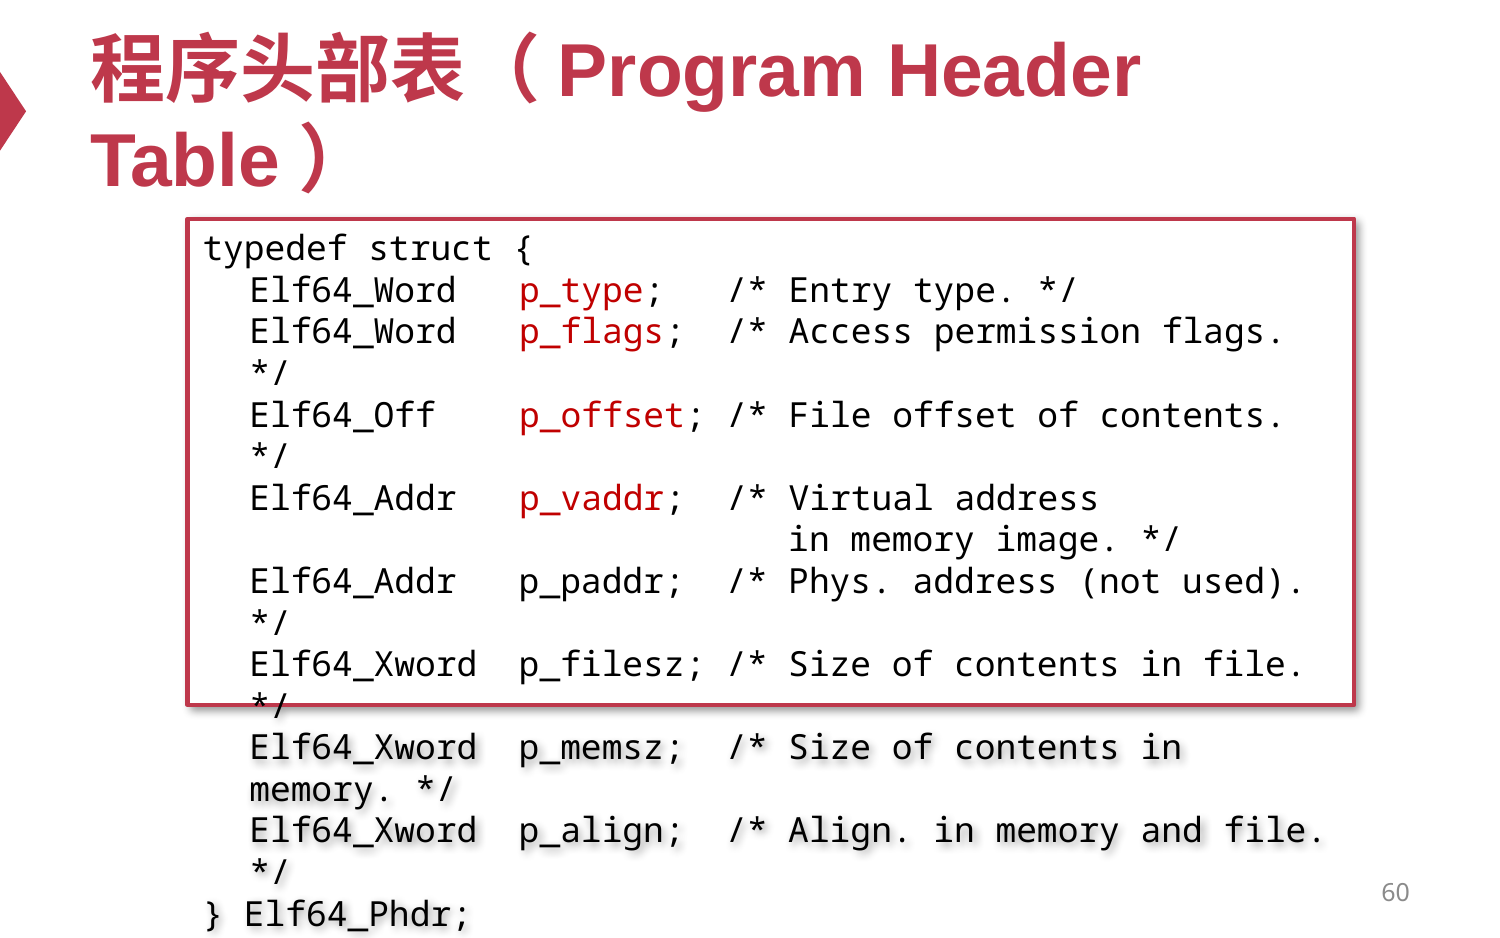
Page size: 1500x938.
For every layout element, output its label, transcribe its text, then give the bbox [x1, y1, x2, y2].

text_box typedef struct { Elf64_Word p_type; /* Entry type. */ Elf64_Word p_flags; /* Access permission flags. */ Elf64_Off p_offset; /* File offset of contents. */ Elf64_Addr p_vaddr; /* Virtual address in memory image. */ Elf64_Addr p_paddr; /* Phys. address (not used). */ Elf64_Xword p_filesz; /* Size of contents in file. */ Elf64_Xword p_memsz; /* Size of contents in memory. */ Elf64_Xword p_align; /* Align. in memory and file. */ } Elf64_Phdr; [185, 217, 1356, 707]
slide_number 60 [1074, 868, 1425, 919]
title 程序头部表（Program Header Table） [75, 37, 1425, 186]
